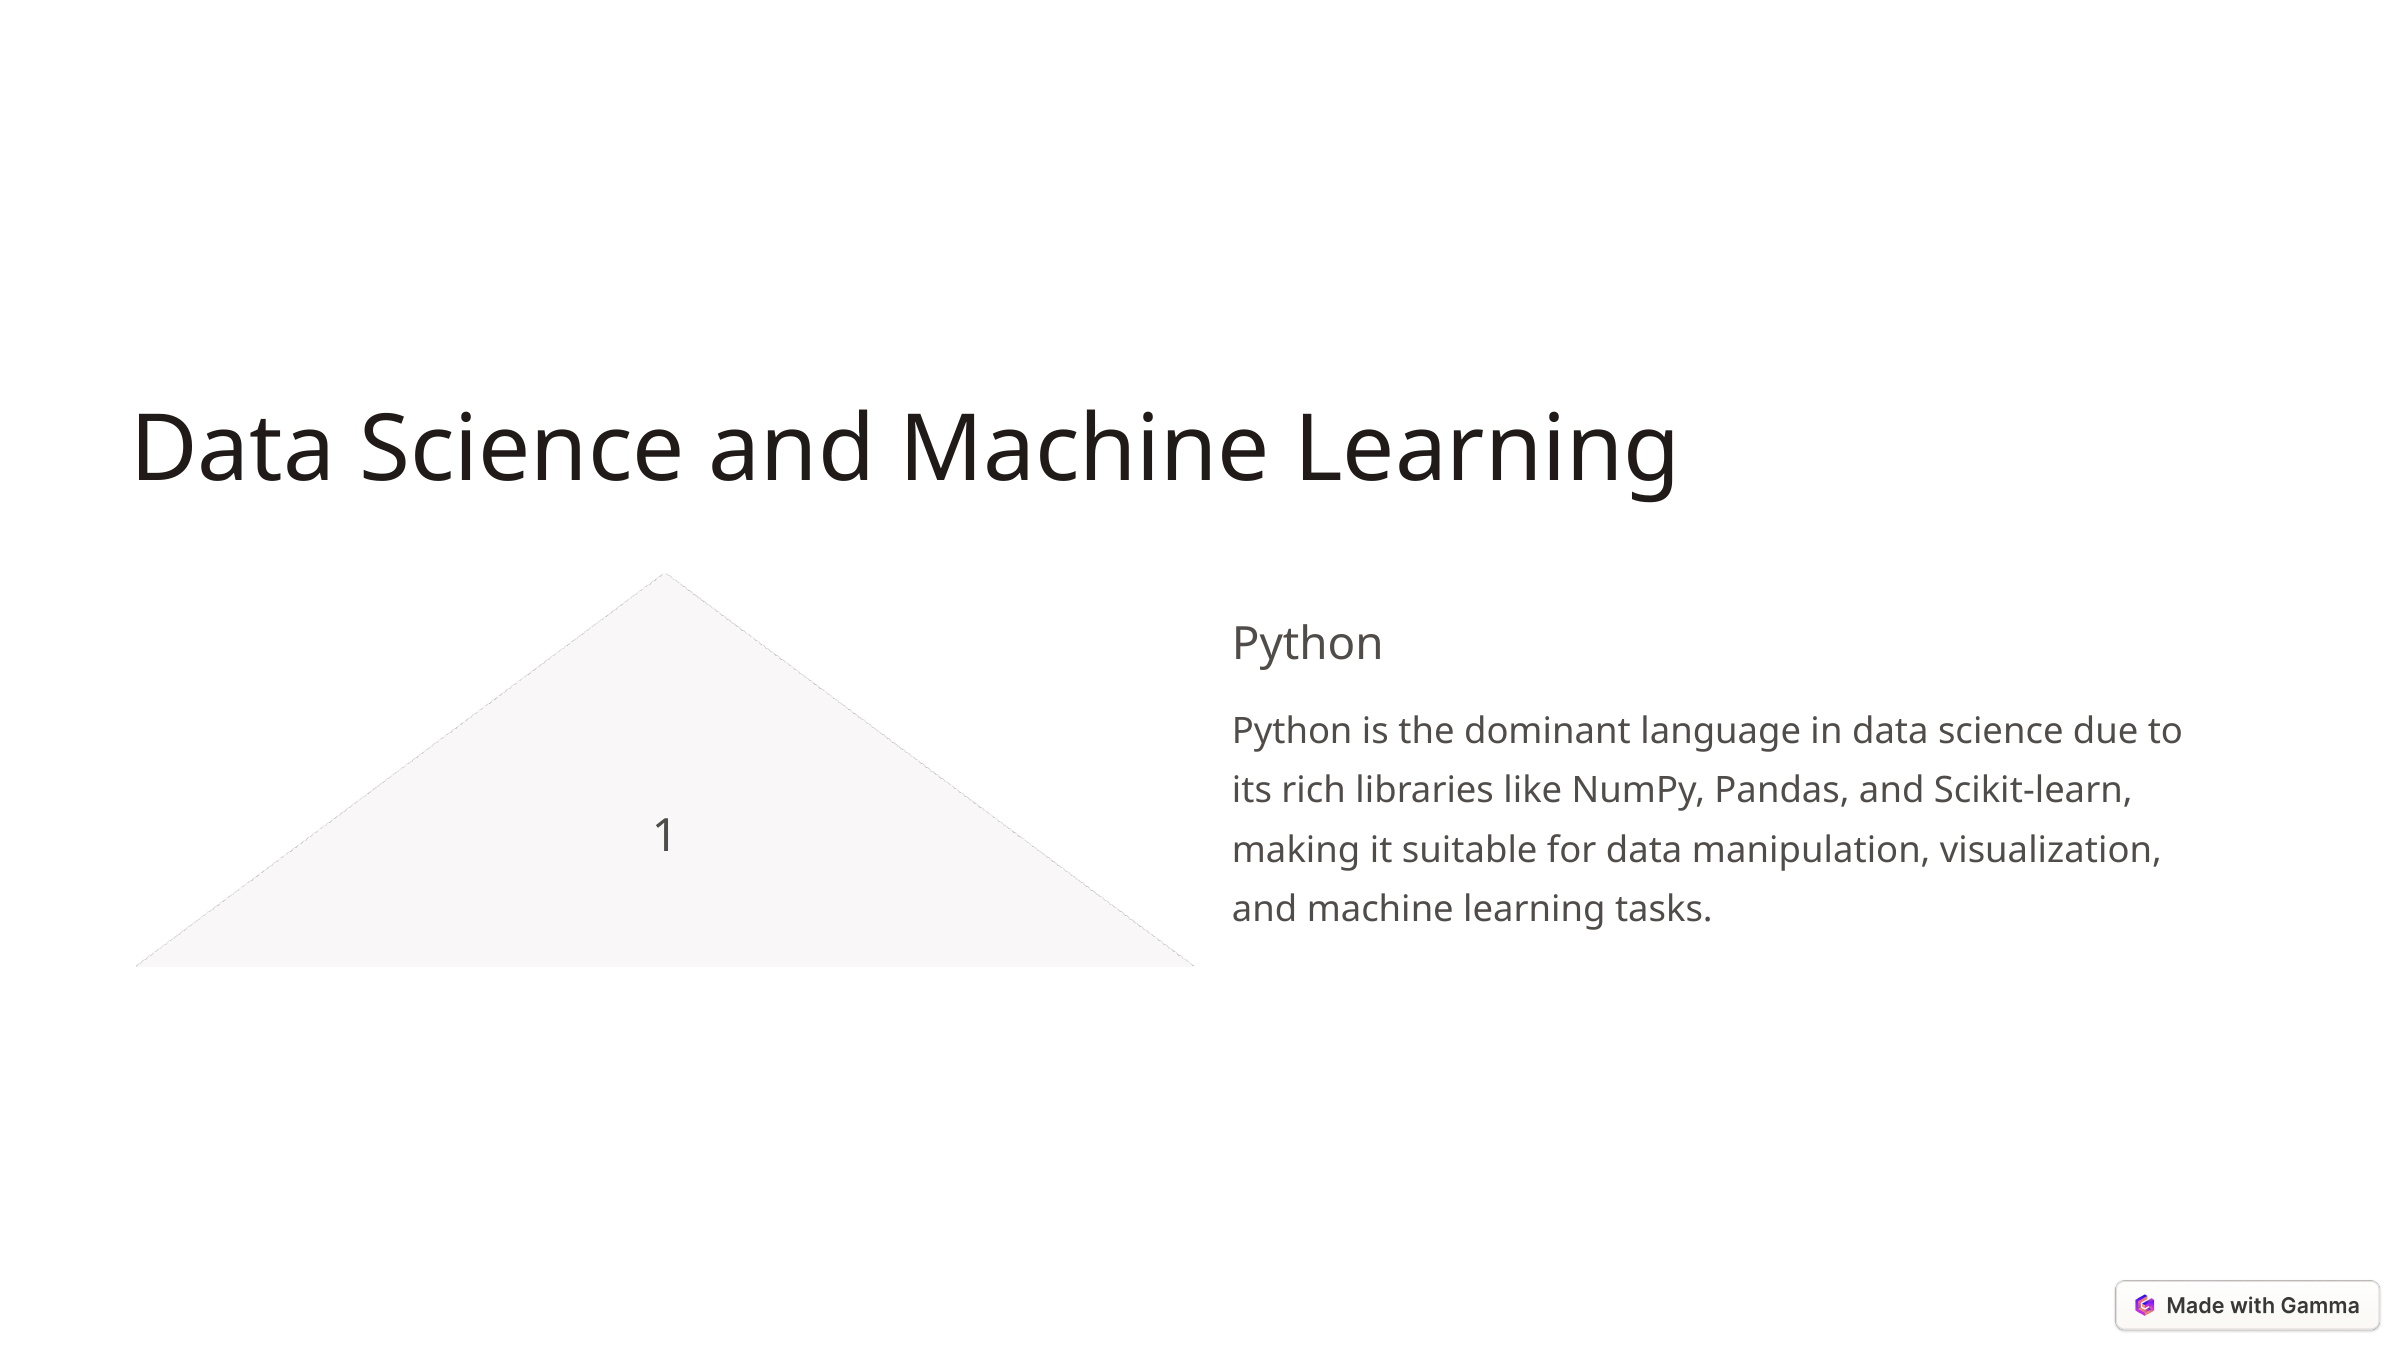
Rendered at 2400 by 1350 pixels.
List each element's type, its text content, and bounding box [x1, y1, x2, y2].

text_box Data Science and Machine Learning [130, 383, 1756, 500]
picture [2106, 1271, 2389, 1339]
text_box Python is the dominant language in data science due to its rich libraries like NumPy, Pandas, and Scikit-learn, making it suitable for data manipulation, visualization, and machine learning tasks. [1231, 691, 2233, 930]
picture [135, 573, 1195, 967]
text_box Python [1231, 610, 1697, 670]
